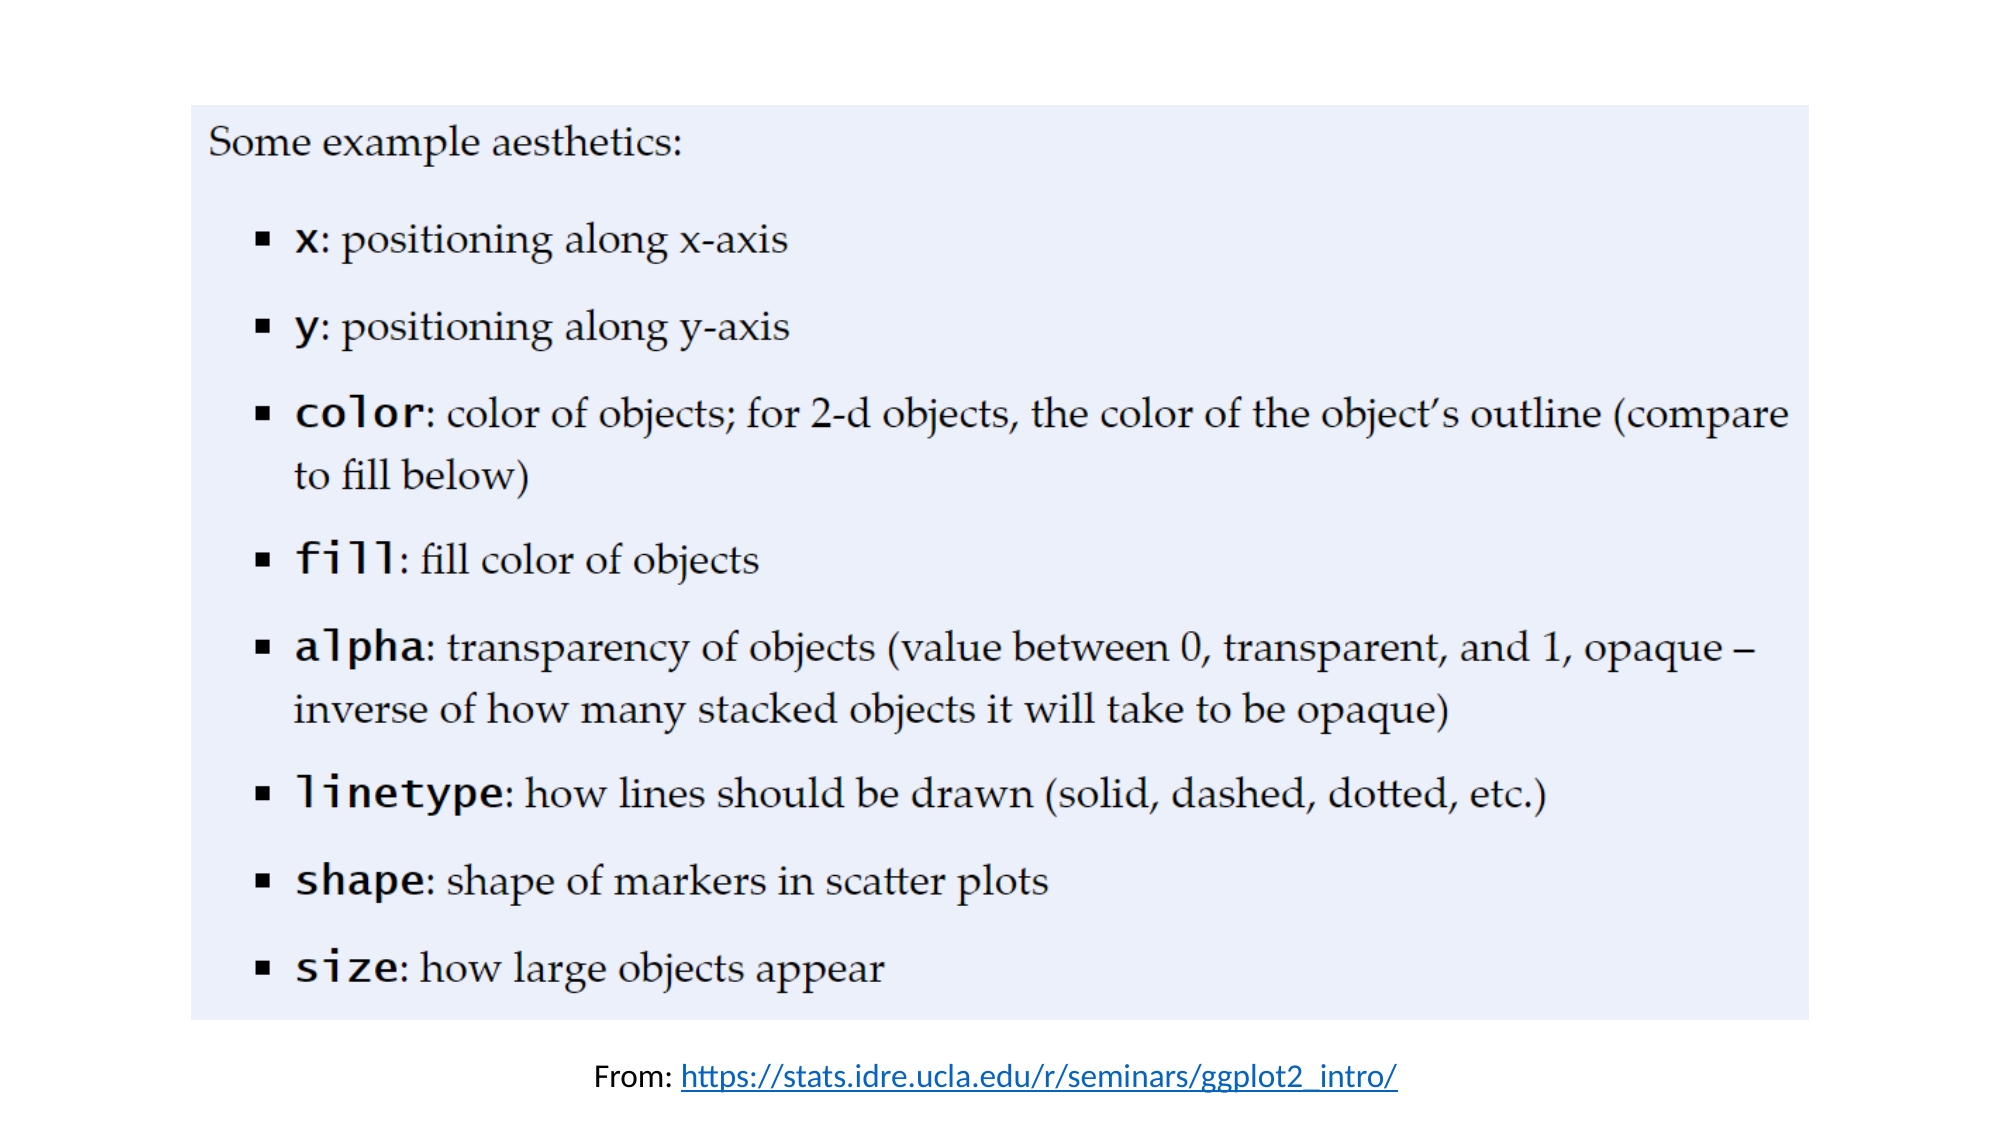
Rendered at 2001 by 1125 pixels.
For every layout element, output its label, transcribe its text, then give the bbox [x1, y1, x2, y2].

picture [191, 105, 1809, 1020]
text_box From: https://stats.idre.ucla.edu/r/seminars/ggplot2_intro/ [285, 1046, 1715, 1102]
